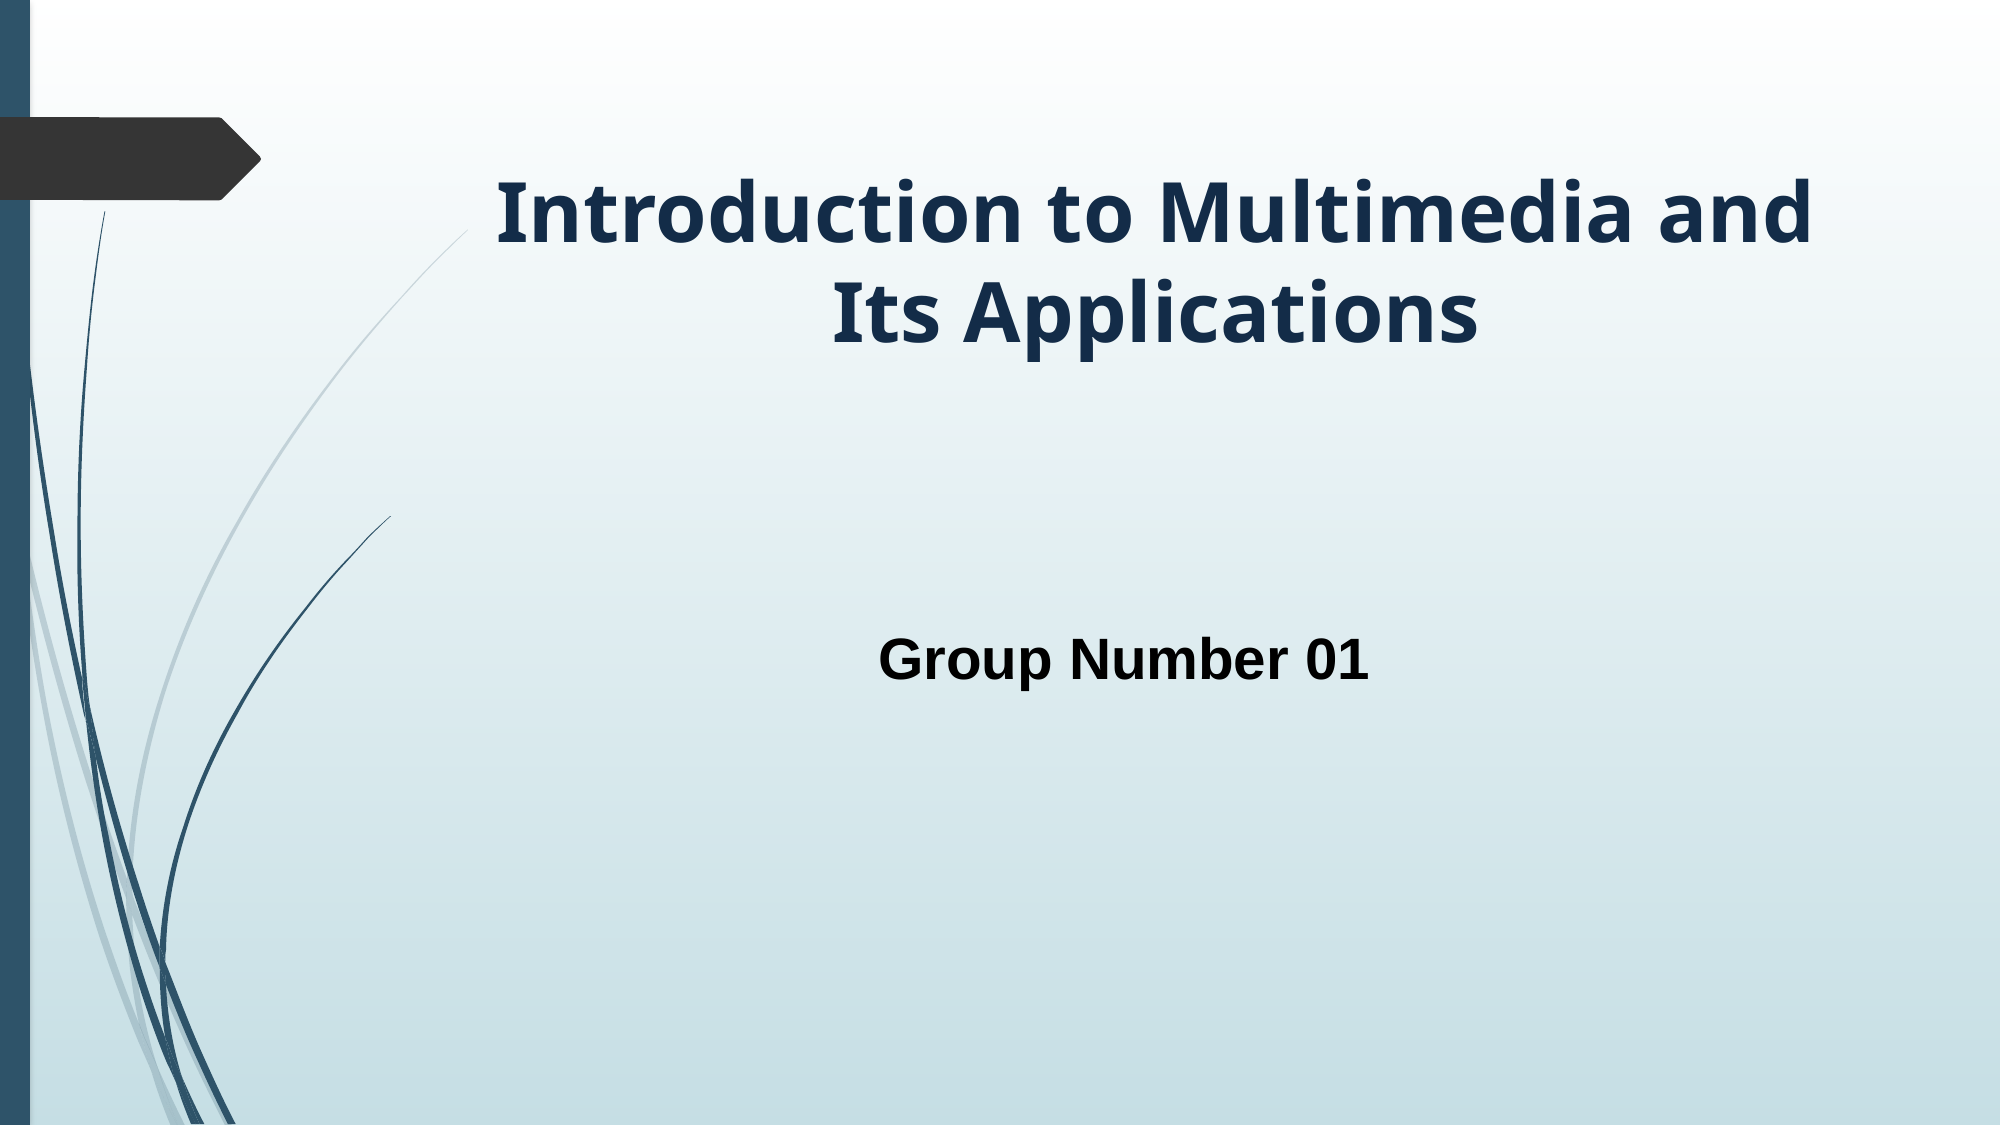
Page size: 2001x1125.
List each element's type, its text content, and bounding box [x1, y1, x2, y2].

title Introduction to Multimedia and Its Applications [425, 152, 1888, 392]
list Group Number 01 [424, 613, 1888, 726]
